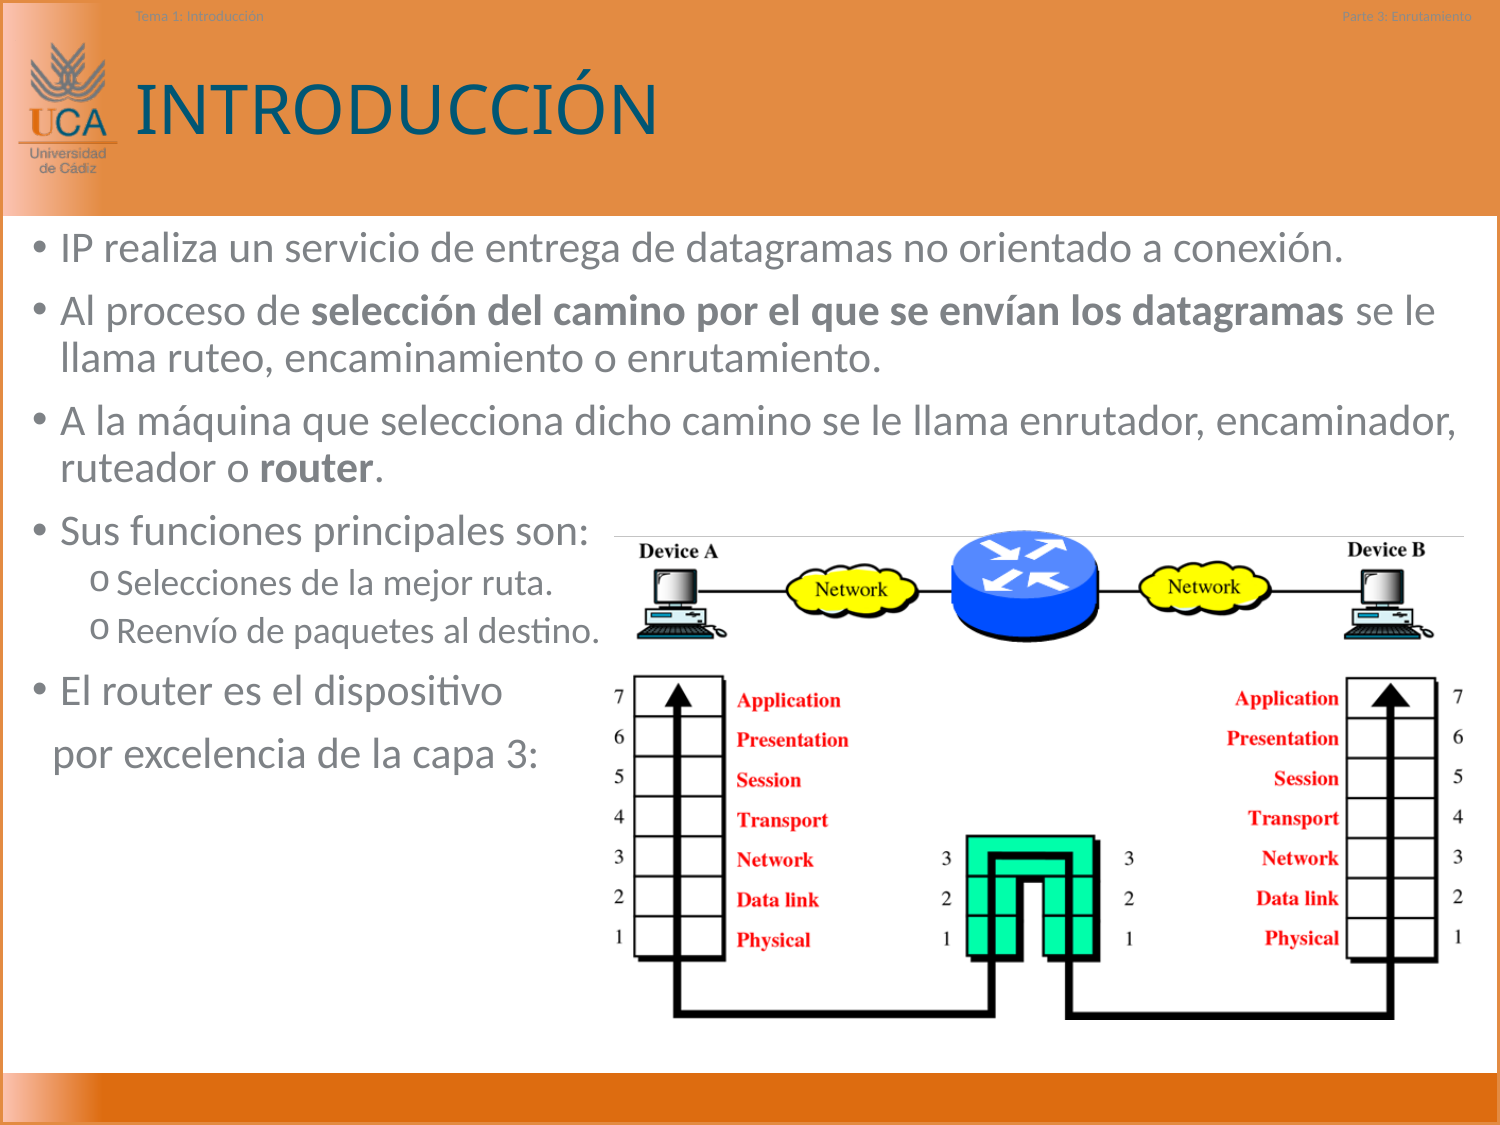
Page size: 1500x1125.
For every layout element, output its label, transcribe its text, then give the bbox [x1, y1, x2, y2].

list IP realiza un servicio de entrega de datagramas no orientado a conexión. Al proceso de selección del camino por el que se envían los datagramas se le llama ruteo, encaminamiento o enrutamiento. A la máquina que selecciona dicho camino se le llama enrutador, encaminador, ruteador o router. Sus funciones principales son: Selecciones de la mejor ruta. Reenvío de paquetes al destino. El router es el dispositivo por excelencia de la capa 3: [17, 217, 1489, 1066]
picture [614, 525, 1464, 1020]
title INTRODUCCIÓN [120, 48, 1488, 176]
list Tema 1: Introducción [120, 1, 831, 33]
list Parte 3: Enrutamiento [841, 1, 1488, 33]
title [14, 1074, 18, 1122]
picture [15, 40, 121, 176]
